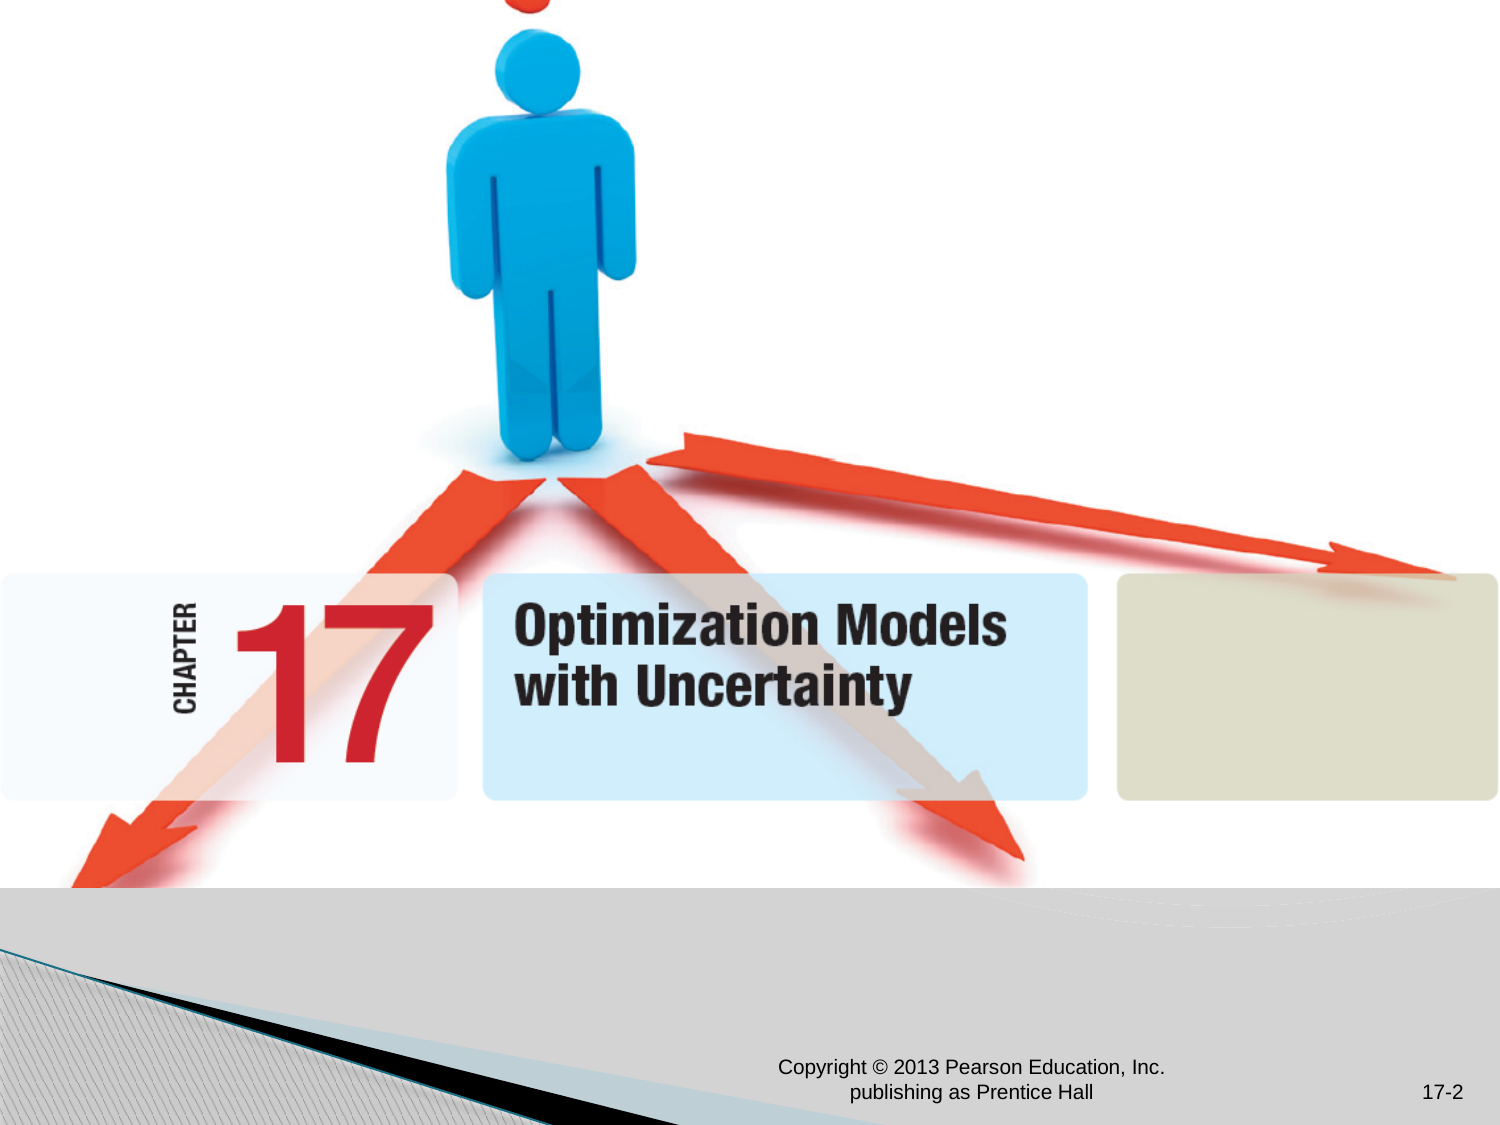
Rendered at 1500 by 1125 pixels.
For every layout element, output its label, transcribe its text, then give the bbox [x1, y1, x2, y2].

footer Copyright © 2013 Pearson Education, Inc. publishing as Prentice Hall [718, 1051, 1225, 1112]
picture [0, 0, 1500, 888]
slide_number 17-2 [1374, 1051, 1479, 1112]
